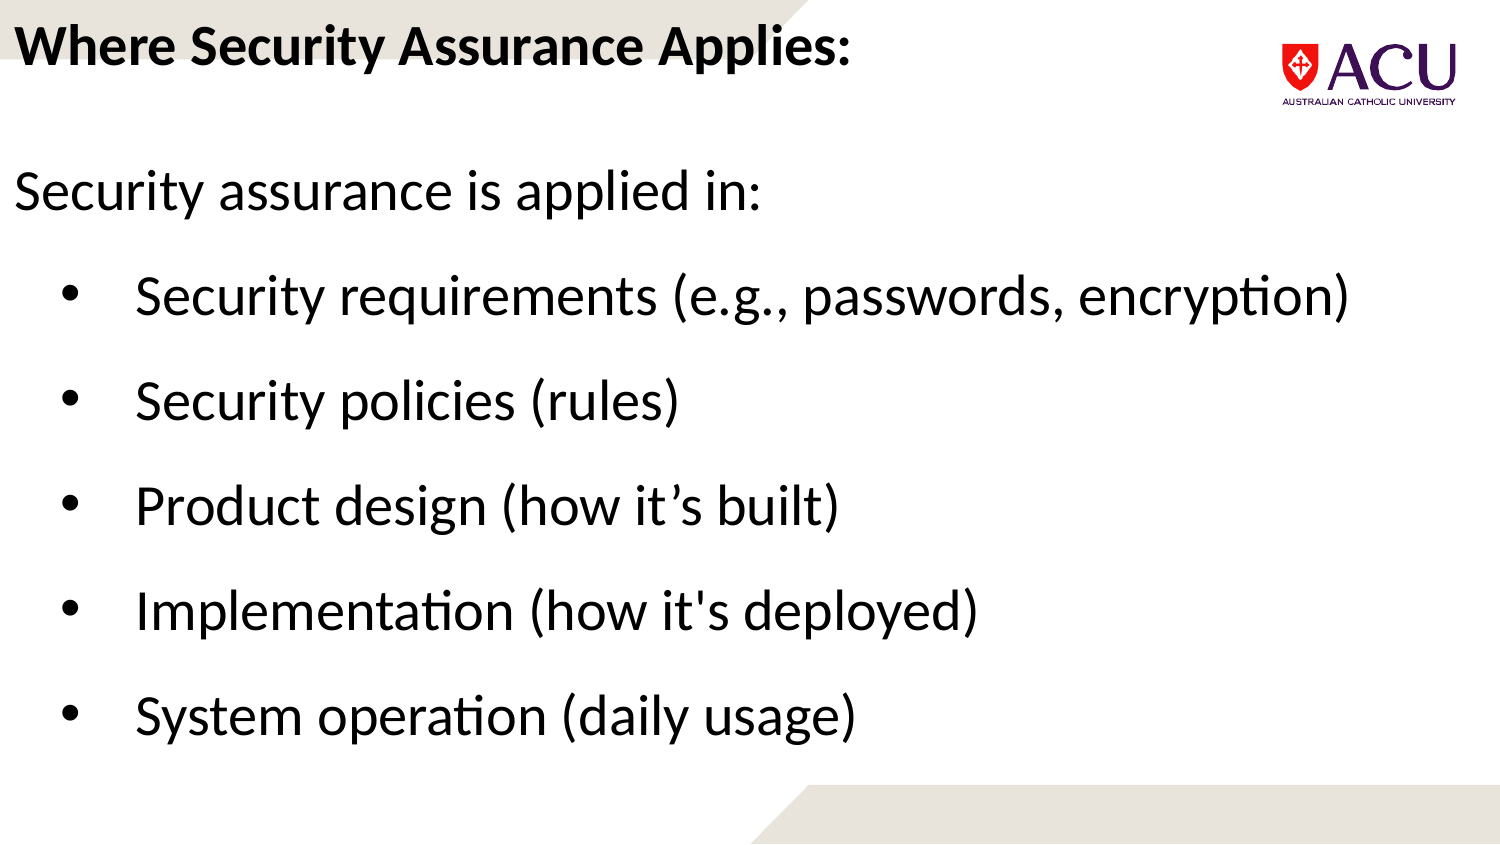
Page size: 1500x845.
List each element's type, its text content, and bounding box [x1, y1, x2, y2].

picture [1288, 49, 1312, 80]
text_box Where Security Assurance Applies: [0, 0, 1113, 85]
text_box Security assurance is applied in: Security requirements (e.g., passwords, encryption) Security policies (rules) Product design (how it’s built) Implementation (how it's deployed) System operation (daily usage) [0, 109, 1500, 755]
